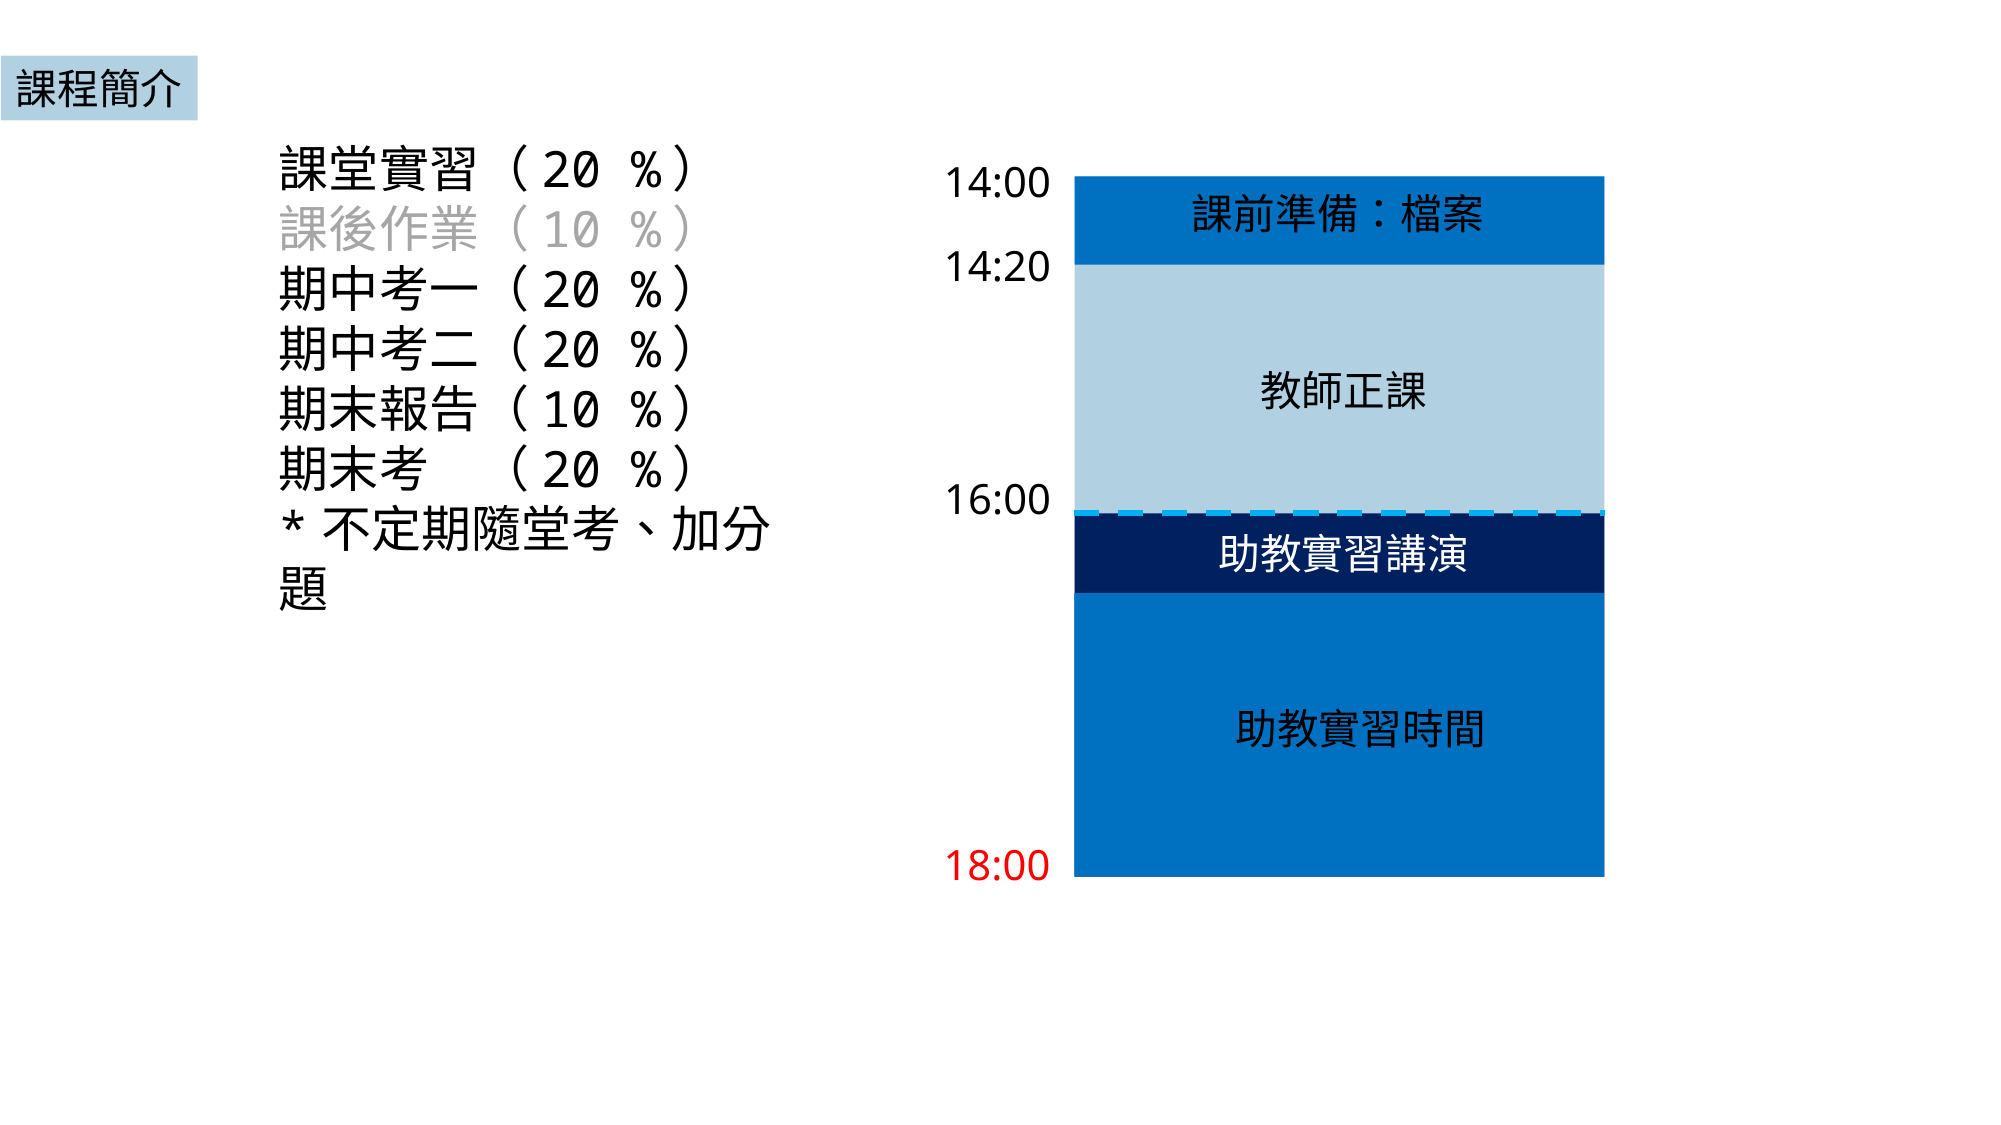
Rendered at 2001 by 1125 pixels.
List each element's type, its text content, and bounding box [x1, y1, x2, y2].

text_box 14:20 [929, 232, 1066, 297]
text_box 課程簡介 [0, 55, 198, 121]
text_box 課堂實習（20 %） 課後作業（10 %） 期中考一（20 %） 期中考二（20 %） 期末報告（10 %） 期末考 （20 %） *不定期隨堂考、加分題 [264, 129, 834, 625]
text_box [1073, 266, 1606, 512]
text_box [1073, 521, 1606, 592]
text_box [1073, 175, 1606, 266]
text_box 16:00 [929, 465, 1067, 530]
text_box 14:00 [929, 148, 1066, 213]
text_box 助教實習講演 [1203, 524, 1485, 586]
text_box [1073, 592, 1606, 878]
text_box 助教實習時間 [1220, 695, 1501, 760]
text_box 課前準備：檔案 [1177, 180, 1502, 246]
text_box 教師正課 [1245, 357, 1443, 423]
text_box 18:00 [928, 831, 1066, 897]
